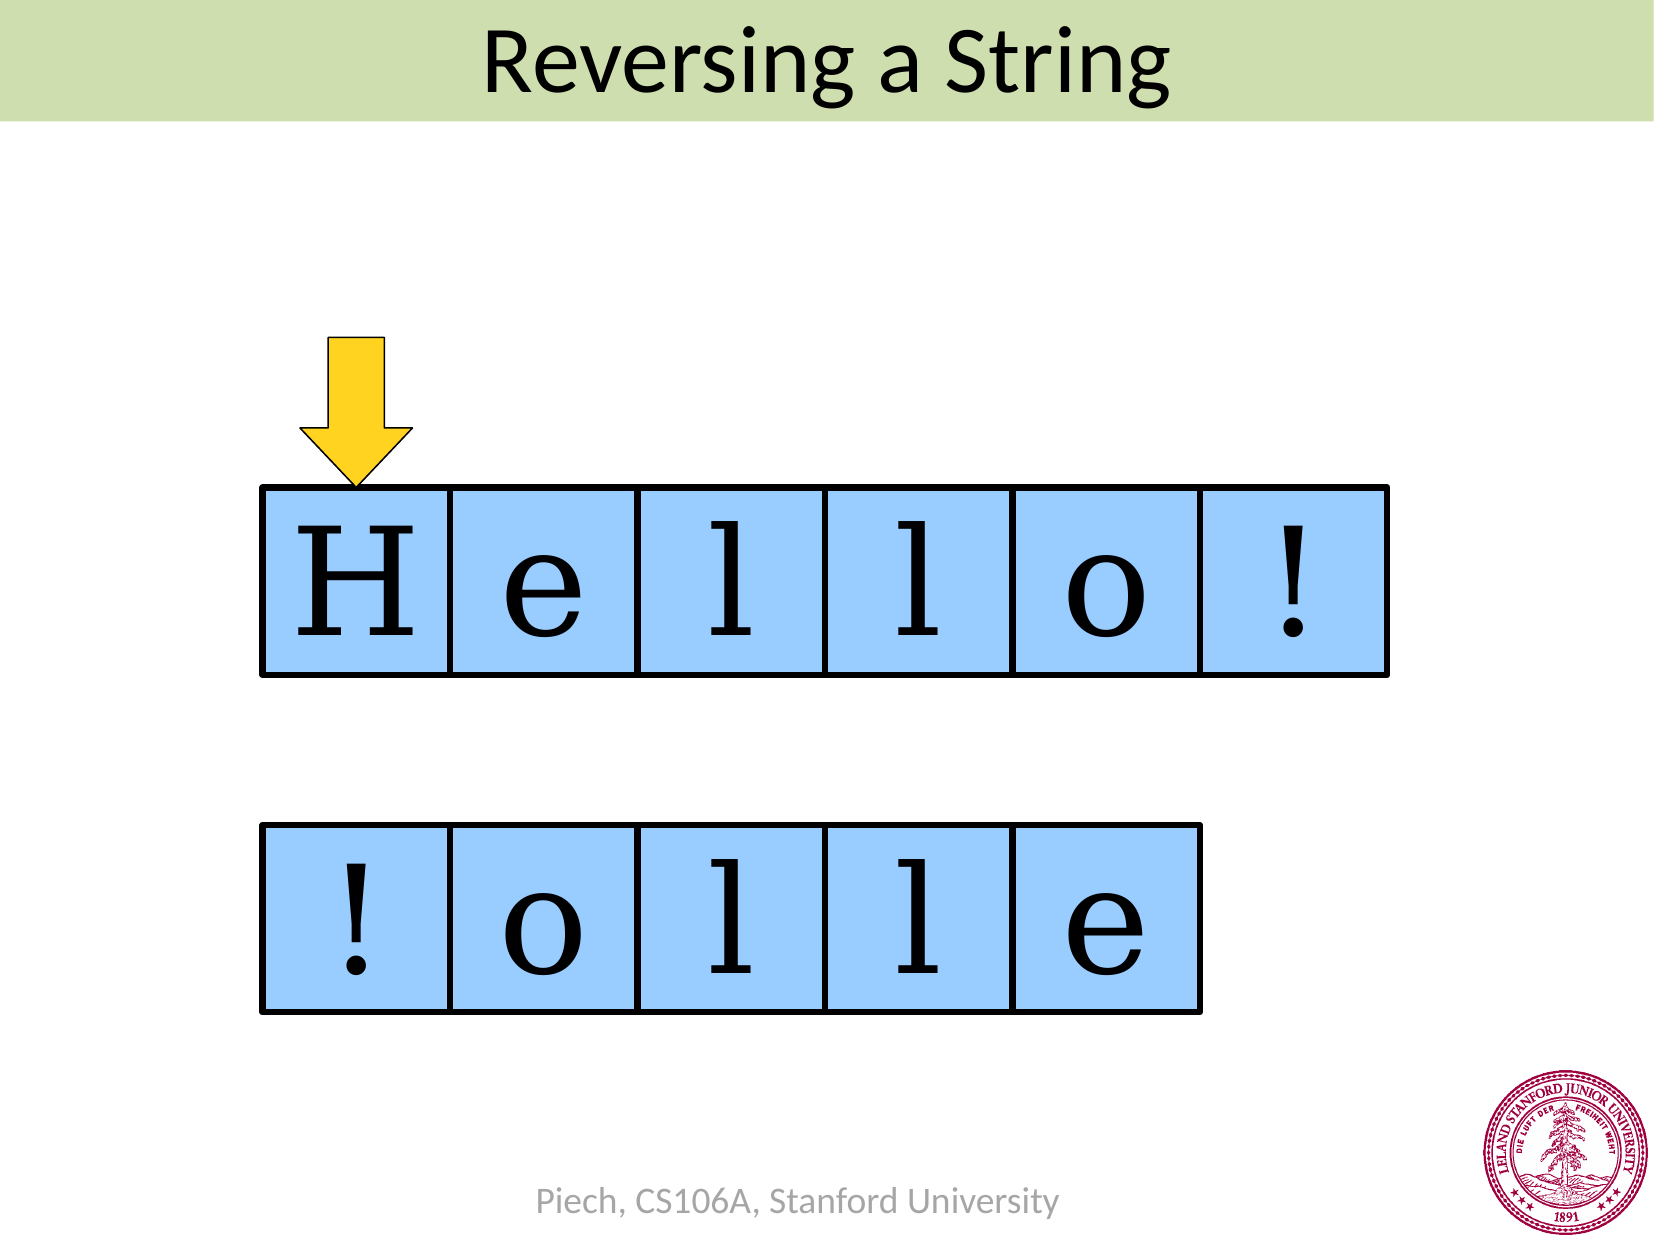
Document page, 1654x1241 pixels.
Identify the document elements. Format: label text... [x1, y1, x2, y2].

text_box o [1012, 487, 1200, 675]
picture [1483, 1070, 1648, 1235]
text_box e [450, 487, 637, 675]
text_box l [825, 825, 1012, 1013]
text_box ! [262, 825, 450, 1013]
text_box H [262, 487, 450, 675]
text_box e [1012, 825, 1200, 1013]
text_box l [637, 825, 825, 1013]
text_box ! [1200, 487, 1388, 675]
text_box [300, 337, 413, 488]
text_box l [637, 487, 825, 675]
text_box Reversing a String [0, 0, 1654, 122]
text_box o [450, 825, 637, 1013]
text_box l [825, 487, 1012, 675]
